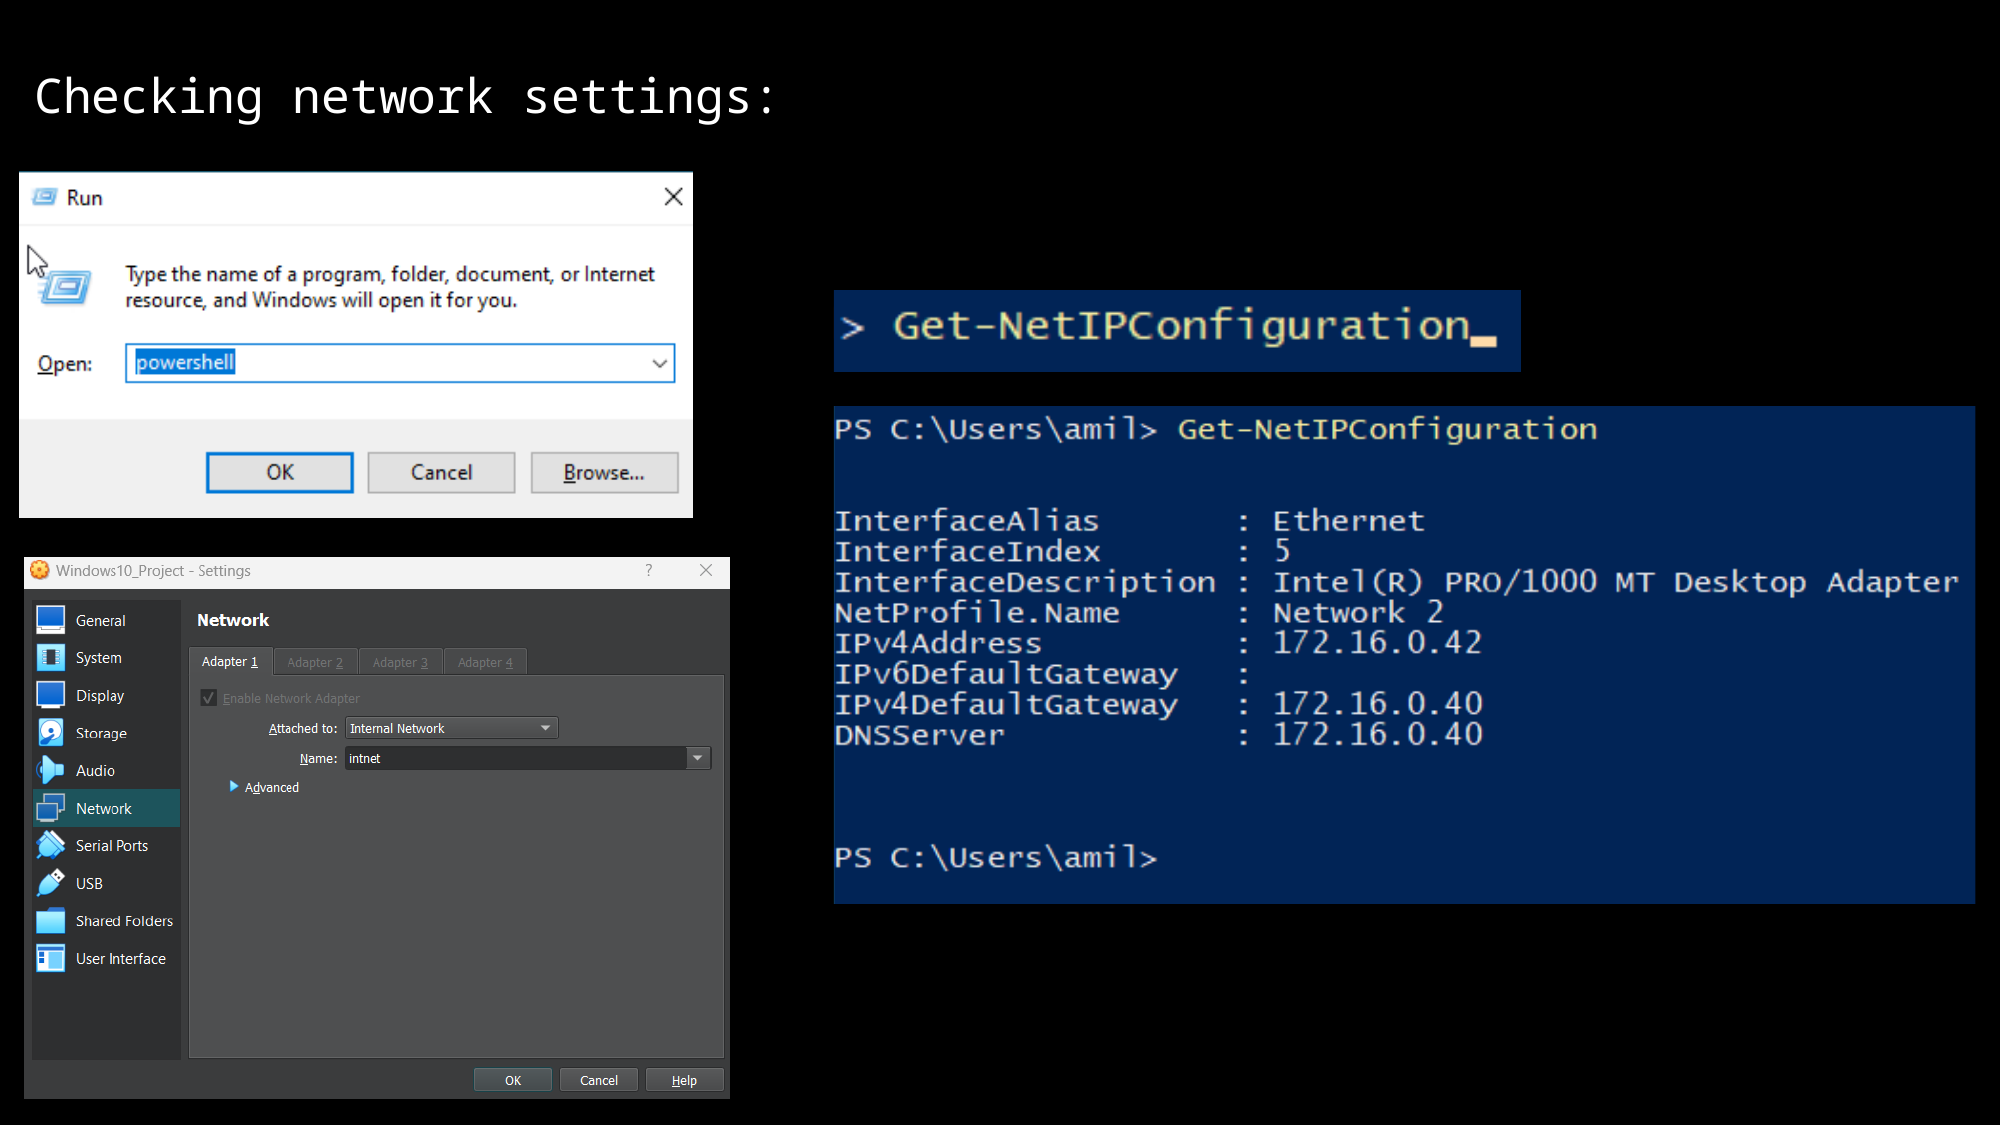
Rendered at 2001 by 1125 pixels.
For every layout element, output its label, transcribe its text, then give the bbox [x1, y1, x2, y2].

picture [19, 171, 693, 518]
picture [833, 289, 1521, 372]
text_box Checking network settings: [19, 58, 1405, 131]
picture [24, 556, 730, 1099]
picture [833, 405, 1976, 904]
